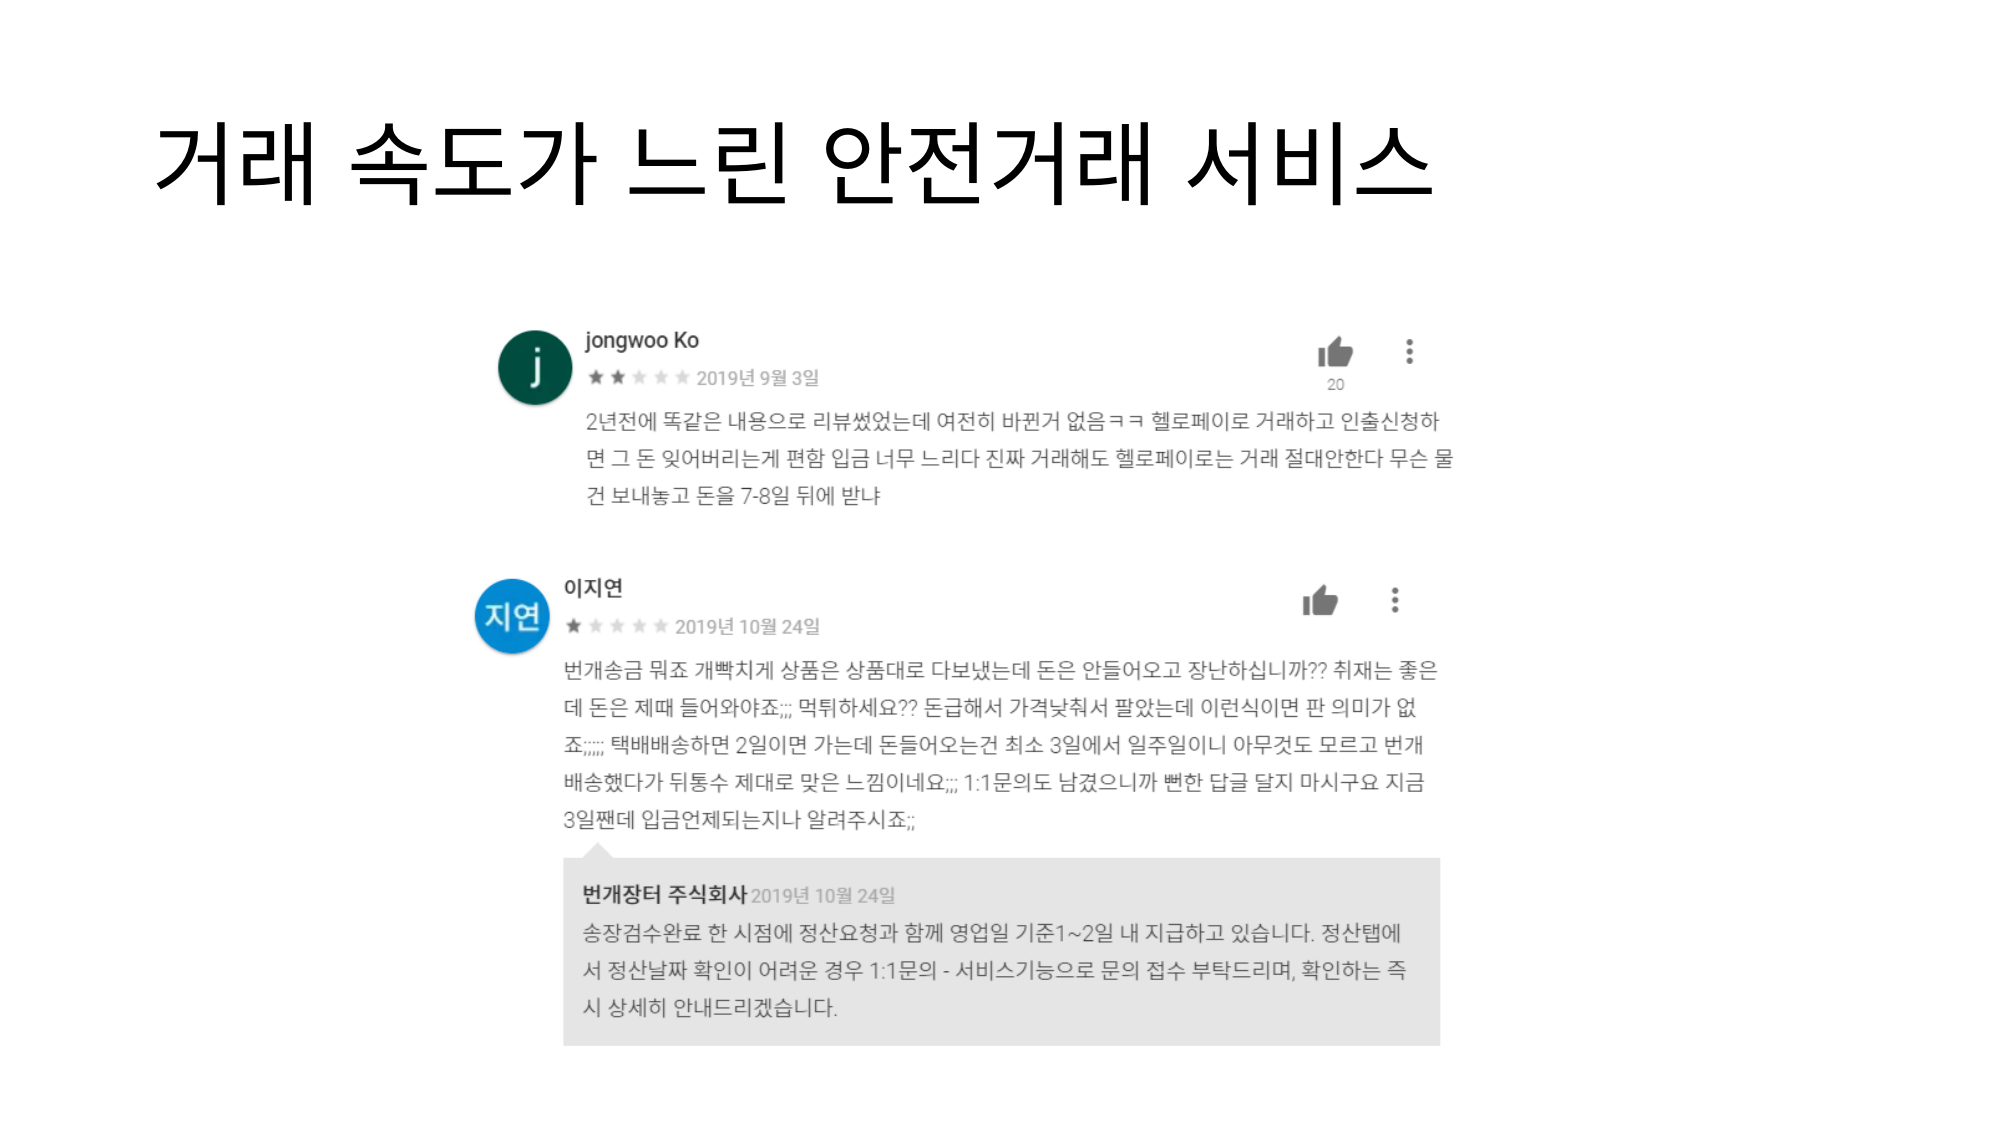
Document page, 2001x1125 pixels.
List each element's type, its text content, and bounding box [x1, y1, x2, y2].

picture [419, 574, 1489, 1051]
title 거래 속도가 느린 안전거래 서비스 [137, 59, 1863, 278]
picture [454, 307, 1489, 514]
